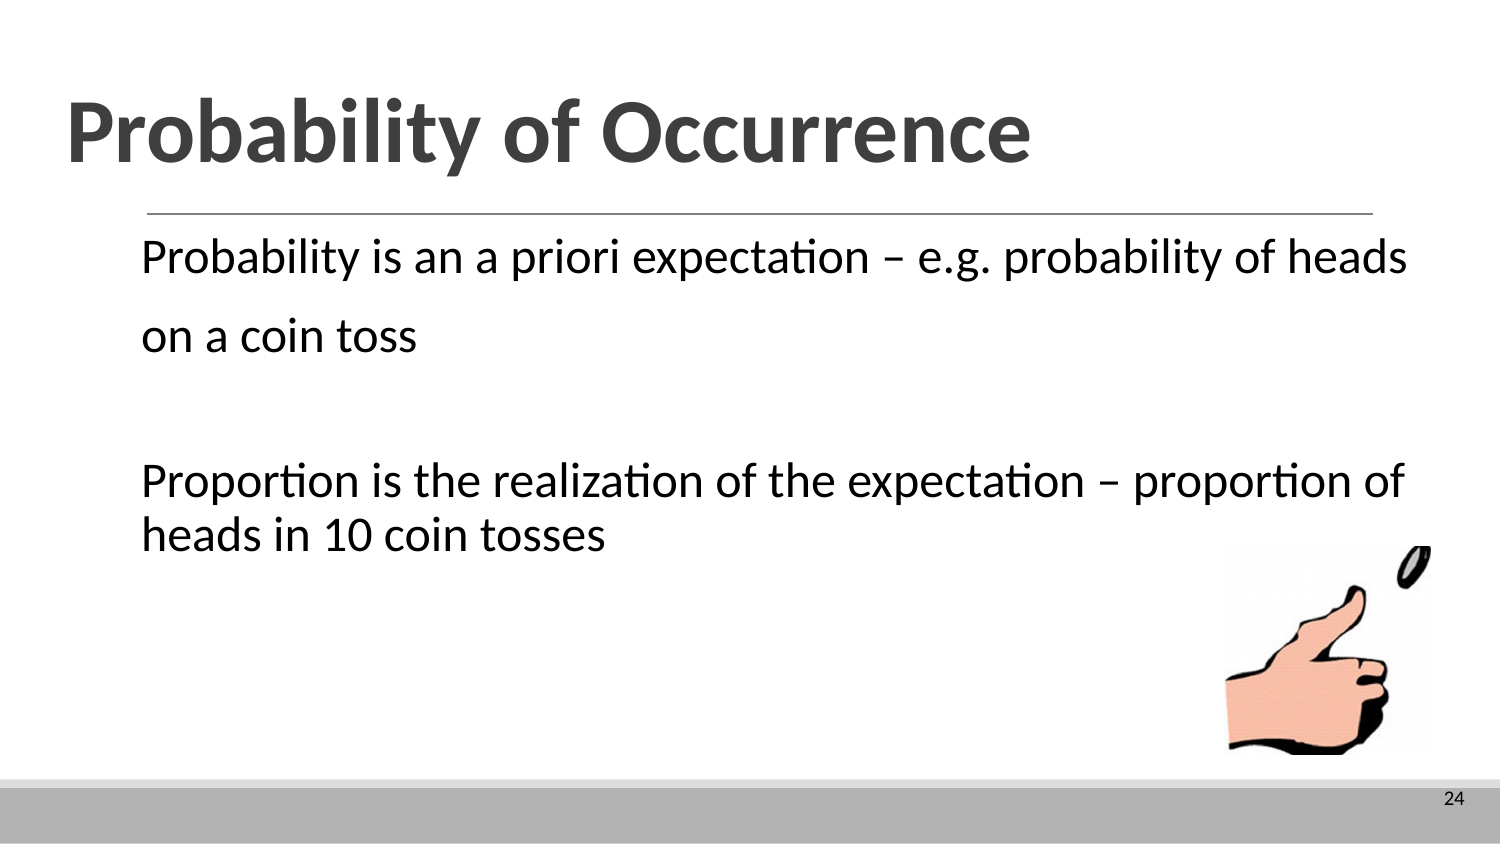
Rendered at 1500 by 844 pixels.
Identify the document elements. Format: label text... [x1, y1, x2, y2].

title Probability of Occurrence [51, 72, 1449, 167]
list Probability is an a priori expectation – e.g. probability of heads on a coin toss Proportion is the realization of the expectation – proportion of heads in 10 coin tosses [51, 189, 1449, 750]
picture [1224, 546, 1432, 756]
slide_number ‹#› [1389, 764, 1480, 830]
